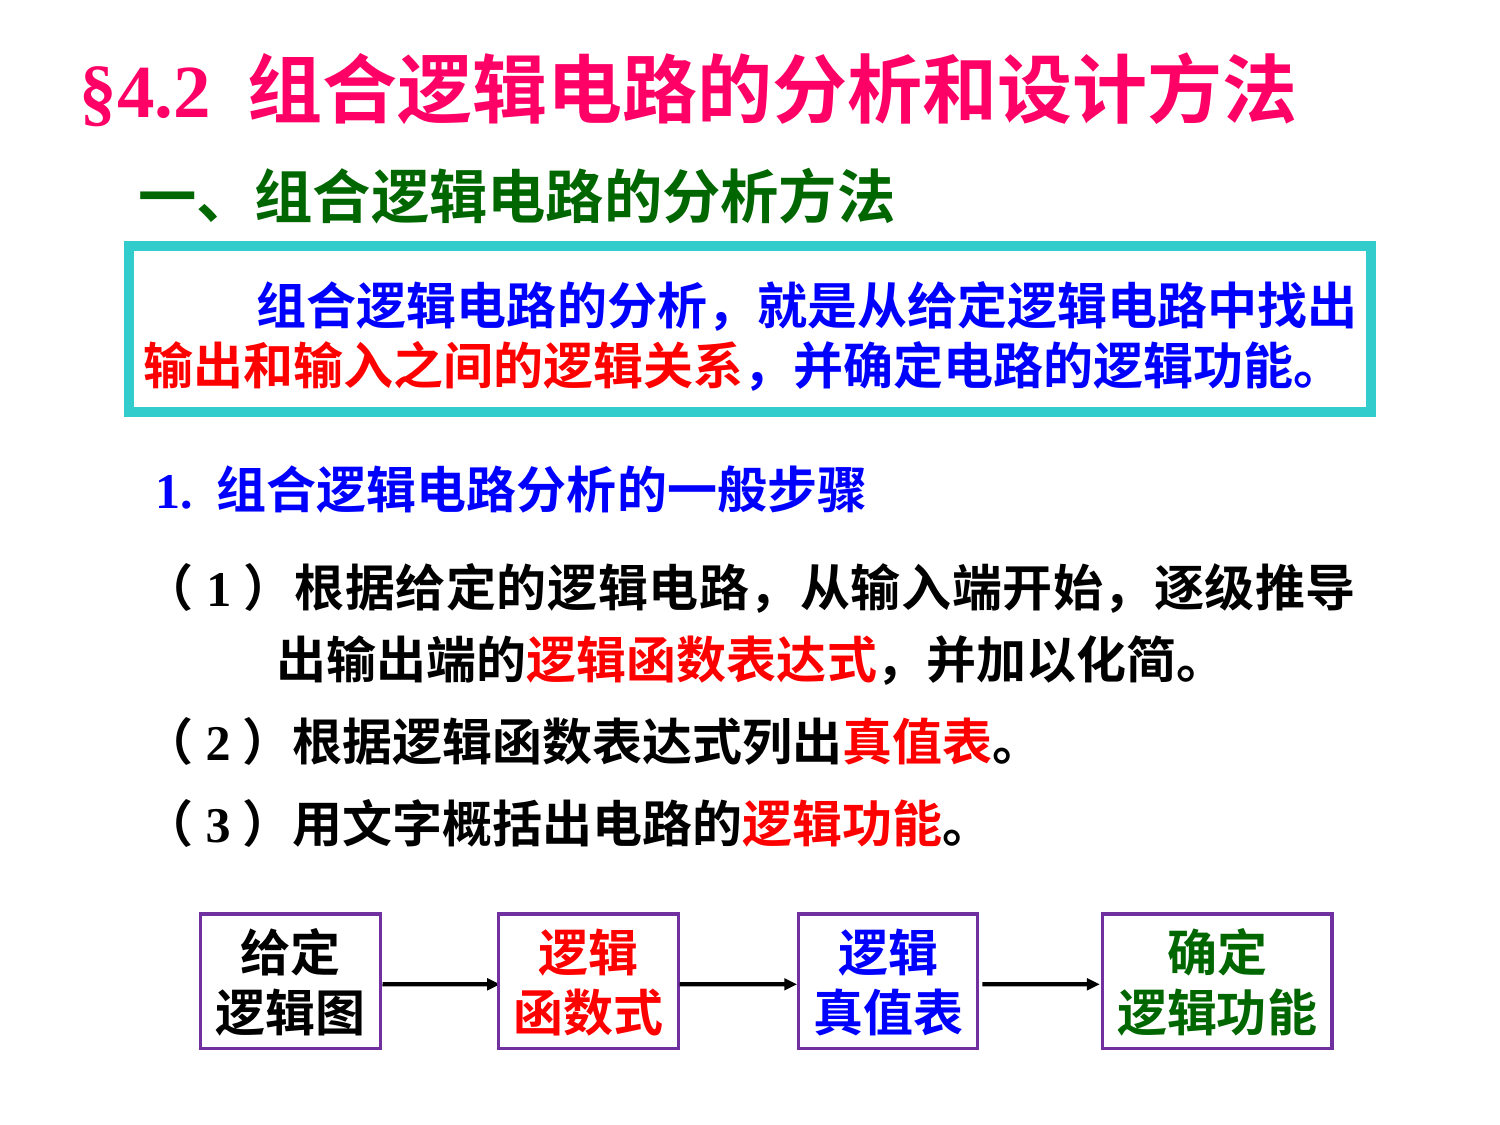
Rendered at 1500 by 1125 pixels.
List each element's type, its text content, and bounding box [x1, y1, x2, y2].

text_box （1）根据给定的逻辑电路，从输入端开始，逐级推导出输出端的逻辑函数表达式，并加以化简。 （2）根据逻辑函数表达式列出真值表。 （3）用文字概括出电路的逻辑功能。 [128, 536, 1371, 860]
text_box 一、组合逻辑电路的分析方法 [123, 152, 911, 238]
text_box §4.2 组合逻辑电路的分析和设计方法 [64, 35, 1313, 140]
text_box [198, 913, 1335, 1051]
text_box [128, 245, 1395, 413]
text_box 1. 组合逻辑电路分析的一般步骤 [140, 451, 882, 527]
